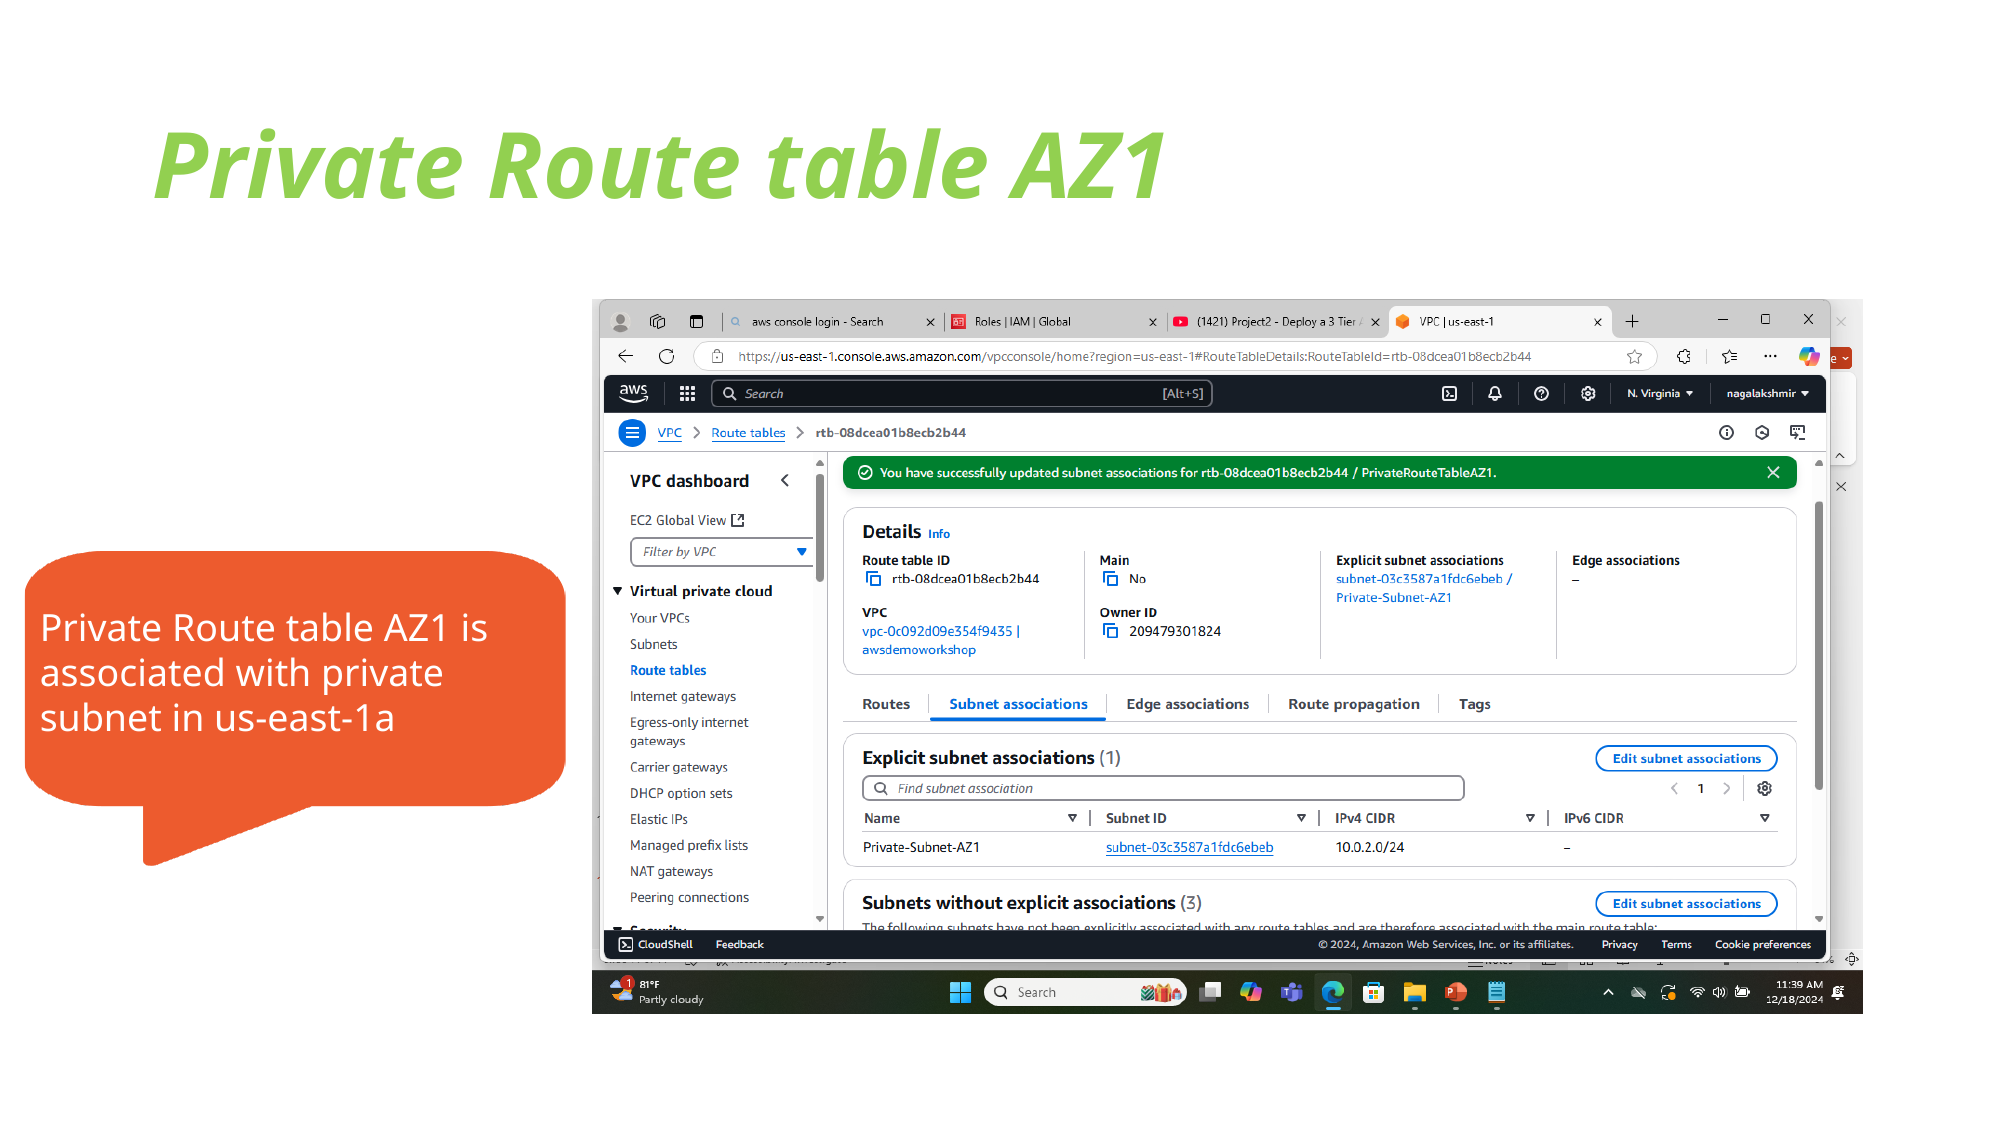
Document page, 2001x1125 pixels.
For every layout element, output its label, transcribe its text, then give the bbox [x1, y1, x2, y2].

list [592, 298, 1864, 1014]
text_box Private Route table AZ1 is associated with private subnet in us-east-1a [24, 551, 566, 866]
title Private Route table AZ1 [137, 59, 1863, 278]
